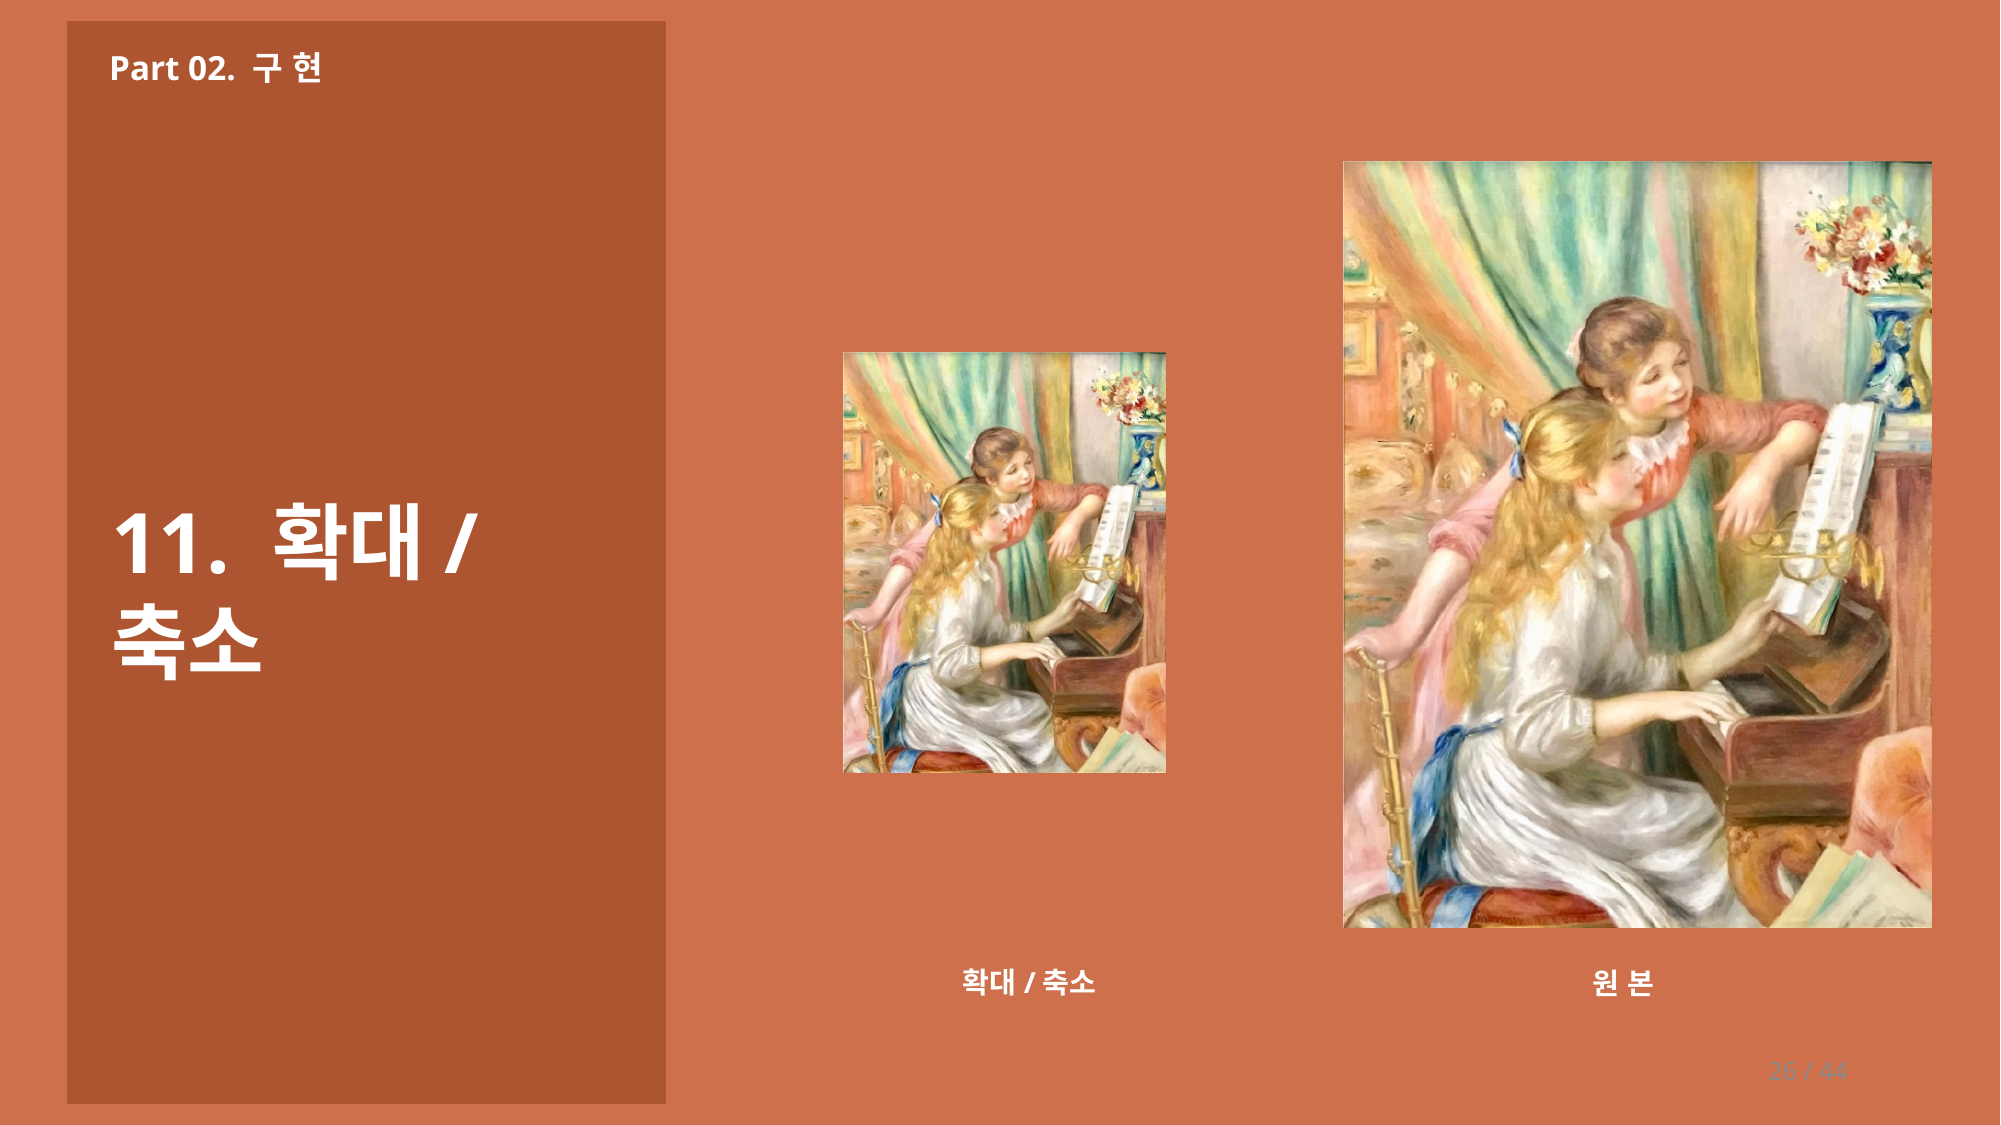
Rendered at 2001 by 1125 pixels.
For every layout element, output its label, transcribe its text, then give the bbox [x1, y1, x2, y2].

text_box Part 02. 구 현 [94, 39, 375, 95]
picture [843, 352, 1166, 773]
text_box 확대/축소 [948, 957, 1122, 1008]
text_box [67, 21, 666, 1104]
text_box 11. 확대/축소 [96, 482, 656, 698]
slide_number 26 / 44 [1412, 1042, 1863, 1103]
text_box 원 본 [1577, 957, 1698, 1008]
picture [1343, 161, 1932, 928]
